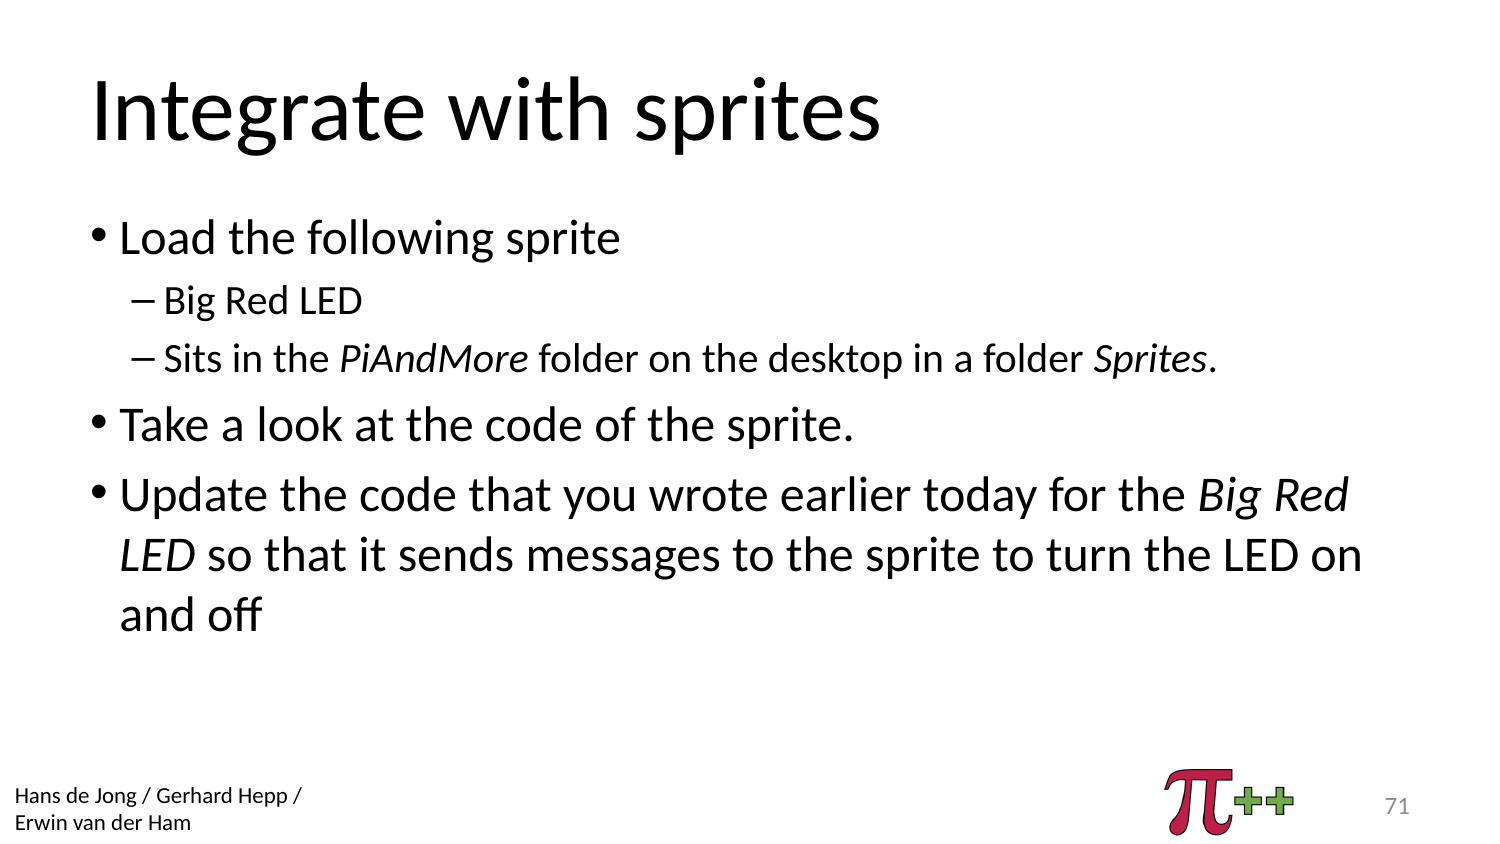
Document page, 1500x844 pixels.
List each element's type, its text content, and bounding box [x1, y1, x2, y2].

picture [1163, 768, 1294, 836]
list Load the following sprite Big Red LED Sits in the PiAndMore folder on the desktop in a folder Sprites. Take a look at the code of the sprite. Update the code that you wrote earlier today for the Big Red LED so that it sends messages to the sprite to turn the LED on and off [75, 196, 1425, 754]
title Integrate with sprites [75, 33, 1425, 175]
slide_number 71 [1340, 782, 1425, 827]
